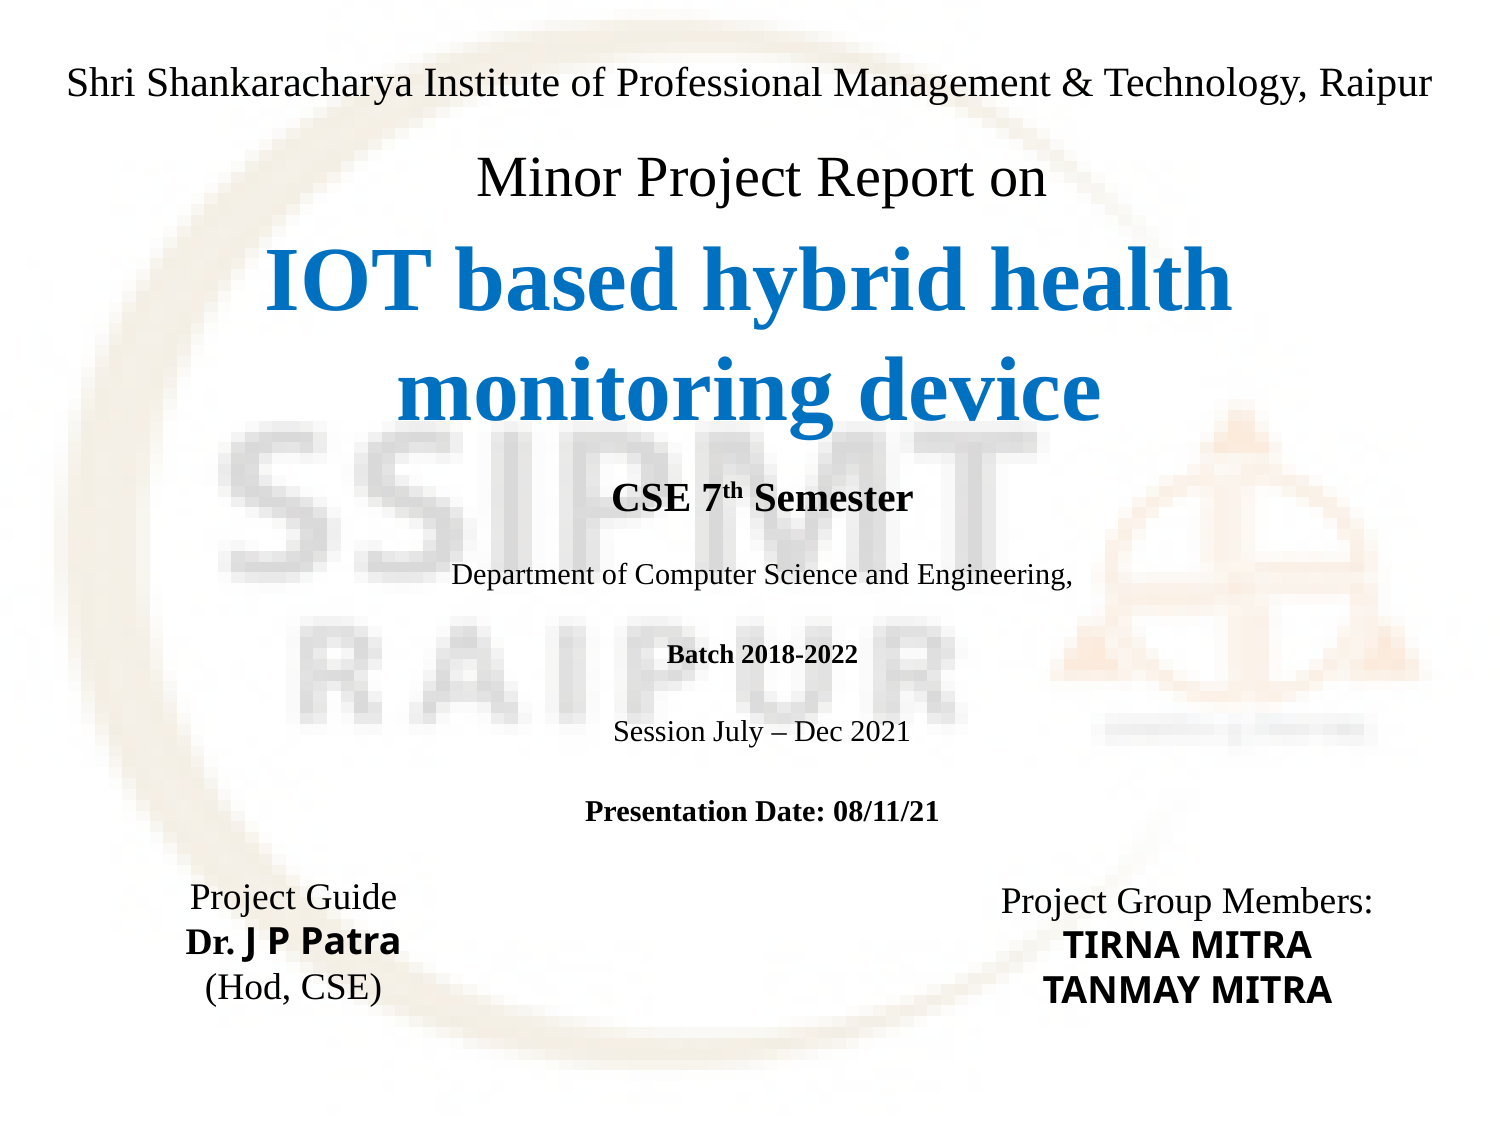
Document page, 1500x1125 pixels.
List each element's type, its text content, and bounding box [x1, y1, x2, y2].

title IOT based hybrid health monitoring device [75, 207, 1425, 458]
text_box CSE 7th Semester Department of Computer Science and Engineering, Batch 2018-2022 Session July – Dec 2021 Presentation Date: 08/11/21 [124, 449, 1400, 838]
text_box Project Group Members: TIRNA MITRA TANMAY MITRA [912, 812, 1463, 1075]
text_box Project Guide Dr. J P Patra (Hod, CSE) [37, 837, 550, 1088]
text_box Shri Shankaracharya Institute of Professional Management & Technology, Raipur [50, 37, 1450, 113]
text_box Minor Project Report on [124, 121, 1400, 225]
